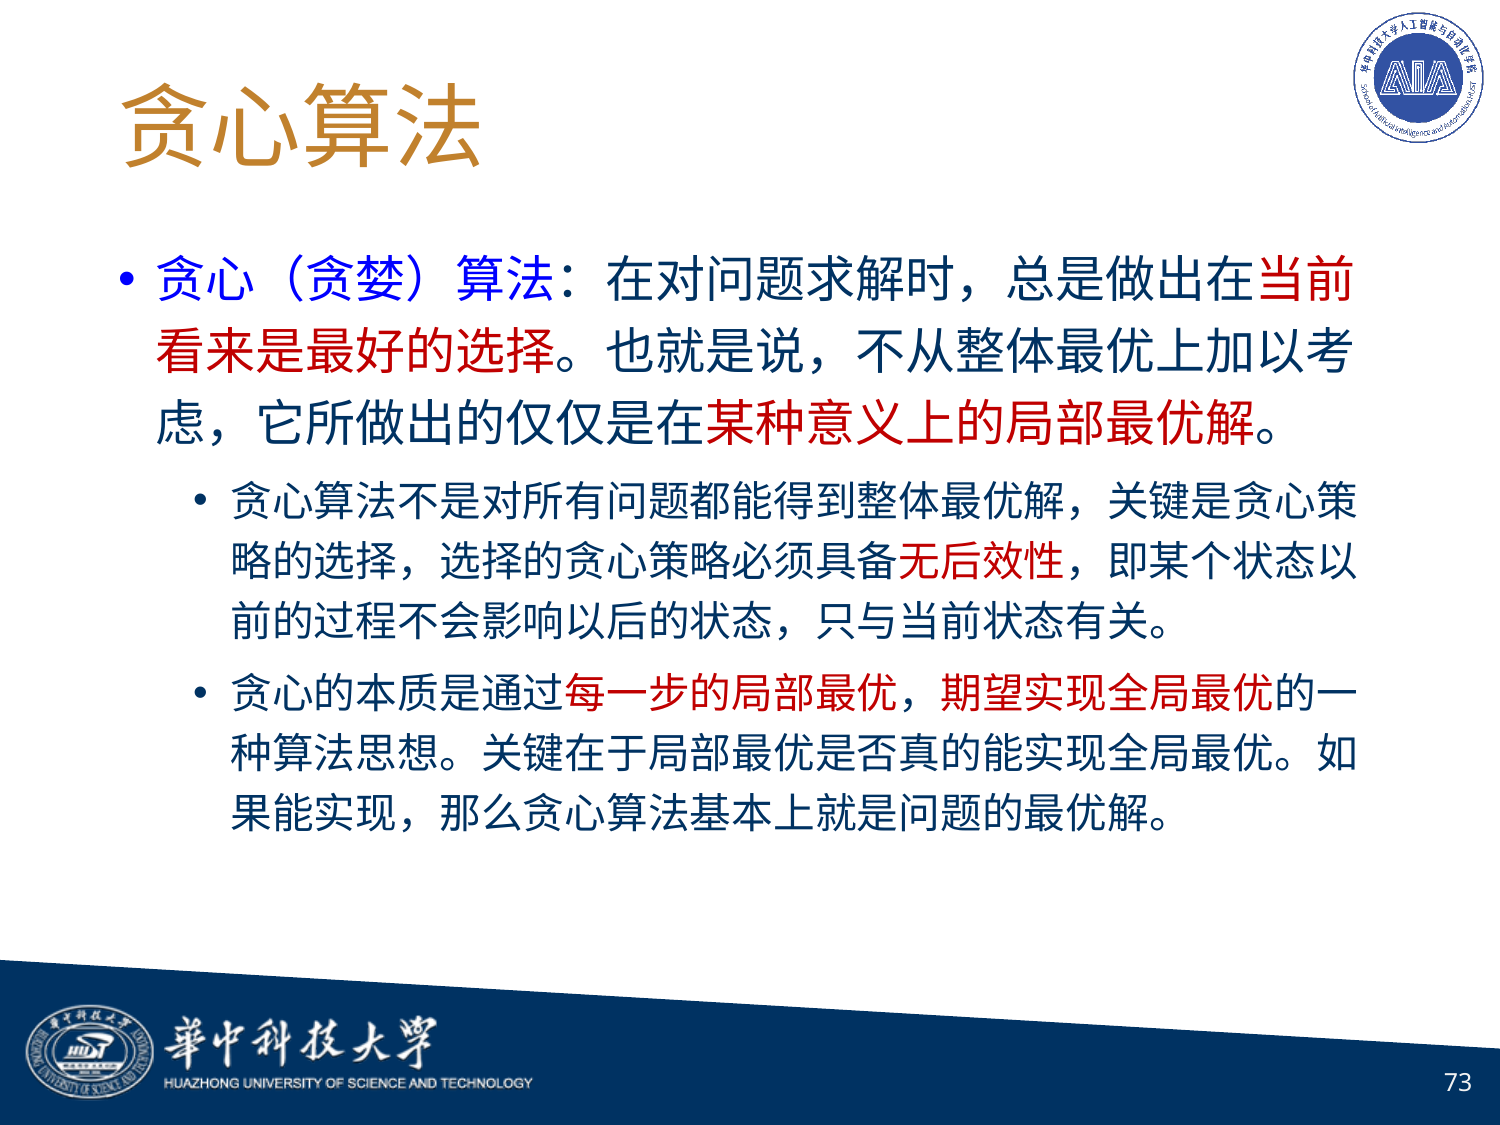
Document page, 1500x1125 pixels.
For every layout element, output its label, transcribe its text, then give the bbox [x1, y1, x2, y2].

list 贪心（贪婪）算法：在对问题求解时，总是做出在当前看来是最好的选择。也就是说，不从整体最优上加以考虑，它所做出的仅仅是在某种意义上的局部最优解。 贪心算法不是对所有问题都能得到整体最优解，关键是贪心策略的选择，选择的贪心策略必须具备无后效性，即某个状态以前的过程不会影响以后的状态，只与当前状态有关。 贪心的本质是通过每一步的局部最优，期望实现全局最优的一种算法思想。关键在于局部最优是否真的能实现全局最优。如果能实现，那么贪心算法基本上就是问题的最优解。 [103, 228, 1397, 923]
title 贪心算法 [103, 59, 1397, 203]
picture [1325, 0, 1500, 153]
slide_number 73 [1332, 1054, 1488, 1114]
picture [20, 996, 569, 1108]
